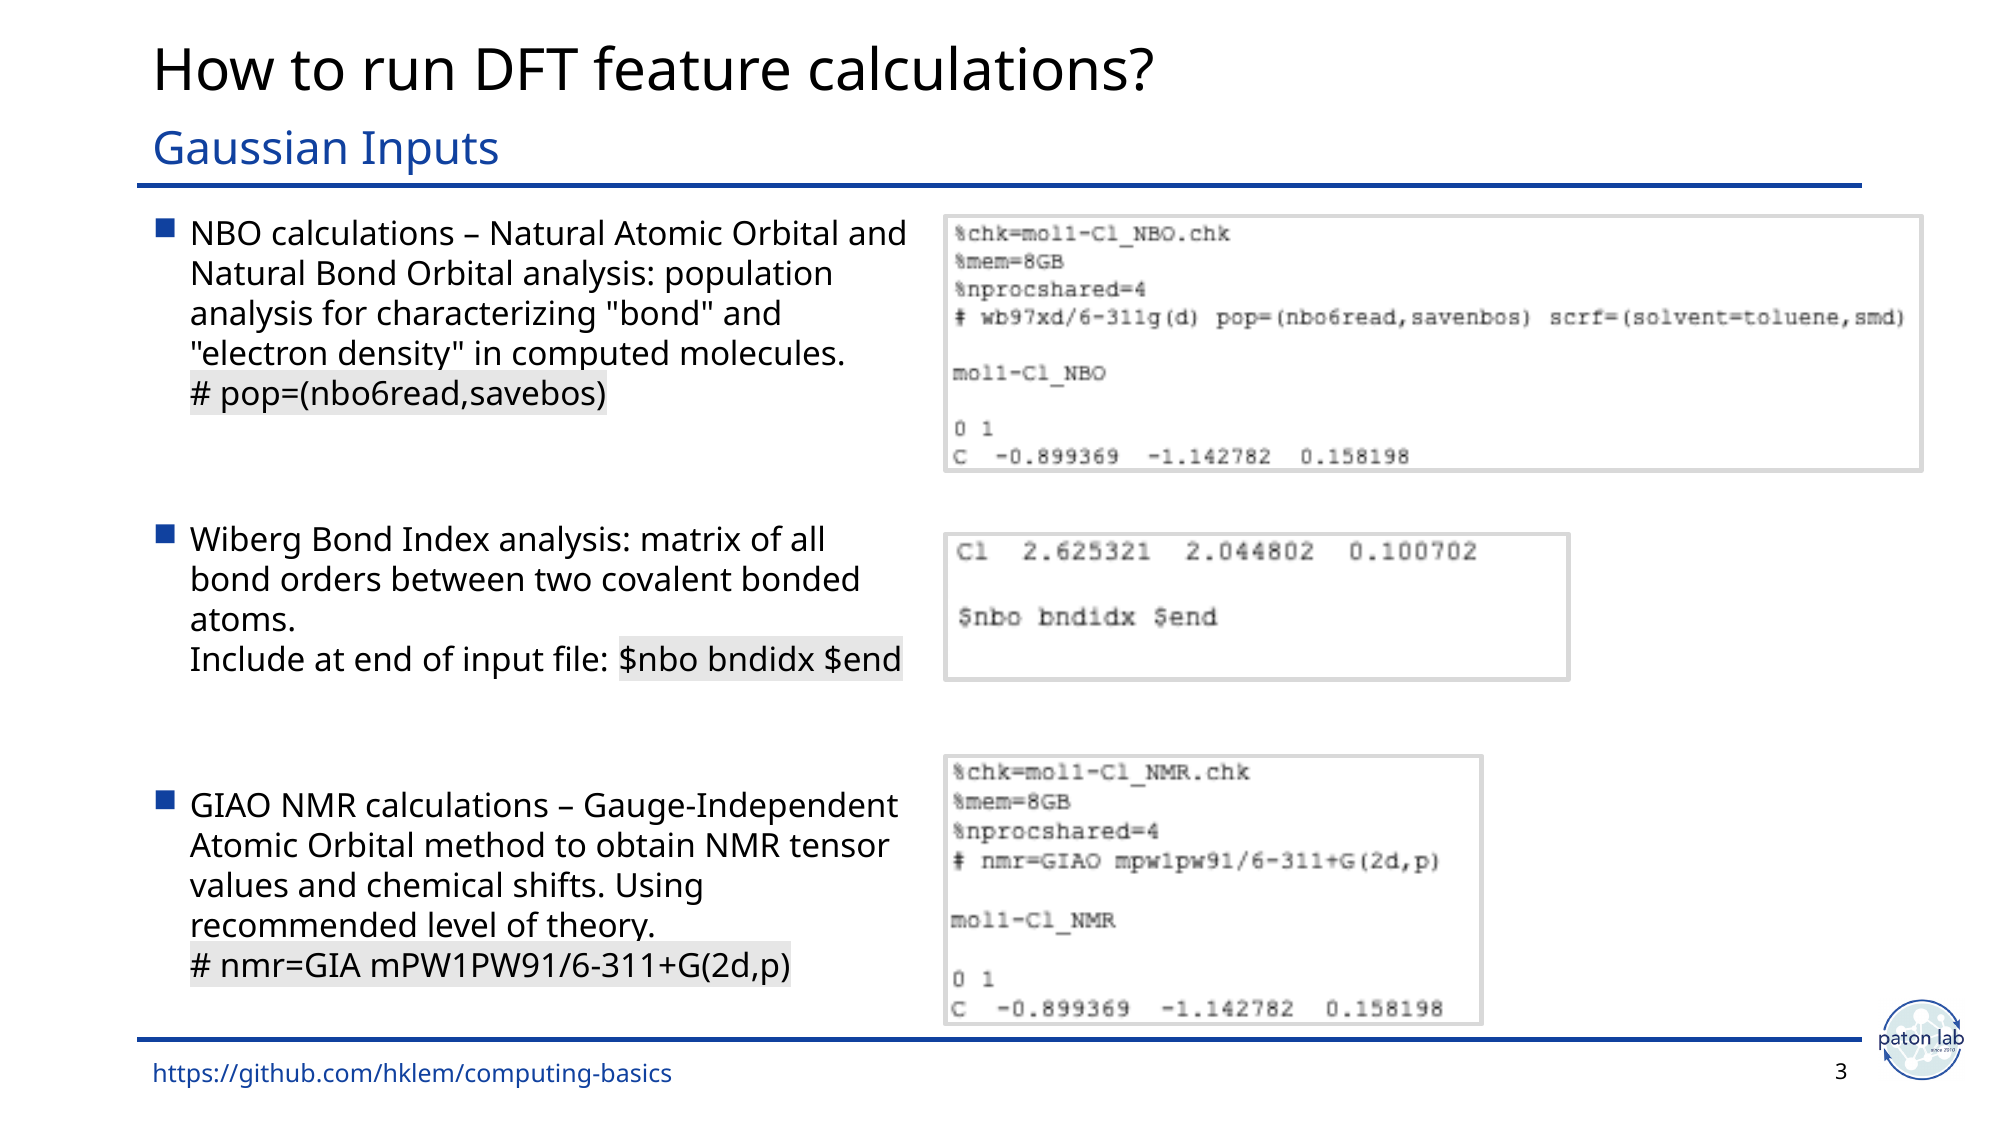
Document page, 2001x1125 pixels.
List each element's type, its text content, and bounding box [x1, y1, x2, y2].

title How to run DFT feature calculations? [137, 33, 1863, 111]
picture [947, 536, 1566, 678]
slide_number https://github.com/hklem/computing-basics [137, 1042, 1148, 1103]
picture [947, 218, 1919, 469]
picture [947, 758, 1480, 1022]
list NBO calculations – Natural Atomic Orbital and Natural Bond Orbital analysis: population analysis for characterizing "bond" and "electron density" in computed molecules. # pop=(nbo6read,savebos) Wiberg Bond Index analysis: matrix of all bond orders between two covalent bonded atoms. Include at end of input file: $nbo bndidx $end GIAO NMR calculations – Gauge-Independent Atomic Orbital method to obtain NMR tensor values and chemical shifts. Using recommended level of theory. # nmr=GIA mPW1PW91/6-311+G(2d,p) [137, 205, 928, 1043]
slide_number 3 [1412, 1042, 1863, 1103]
list Gaussian Inputs [137, 117, 1863, 178]
picture [1878, 998, 1965, 1081]
